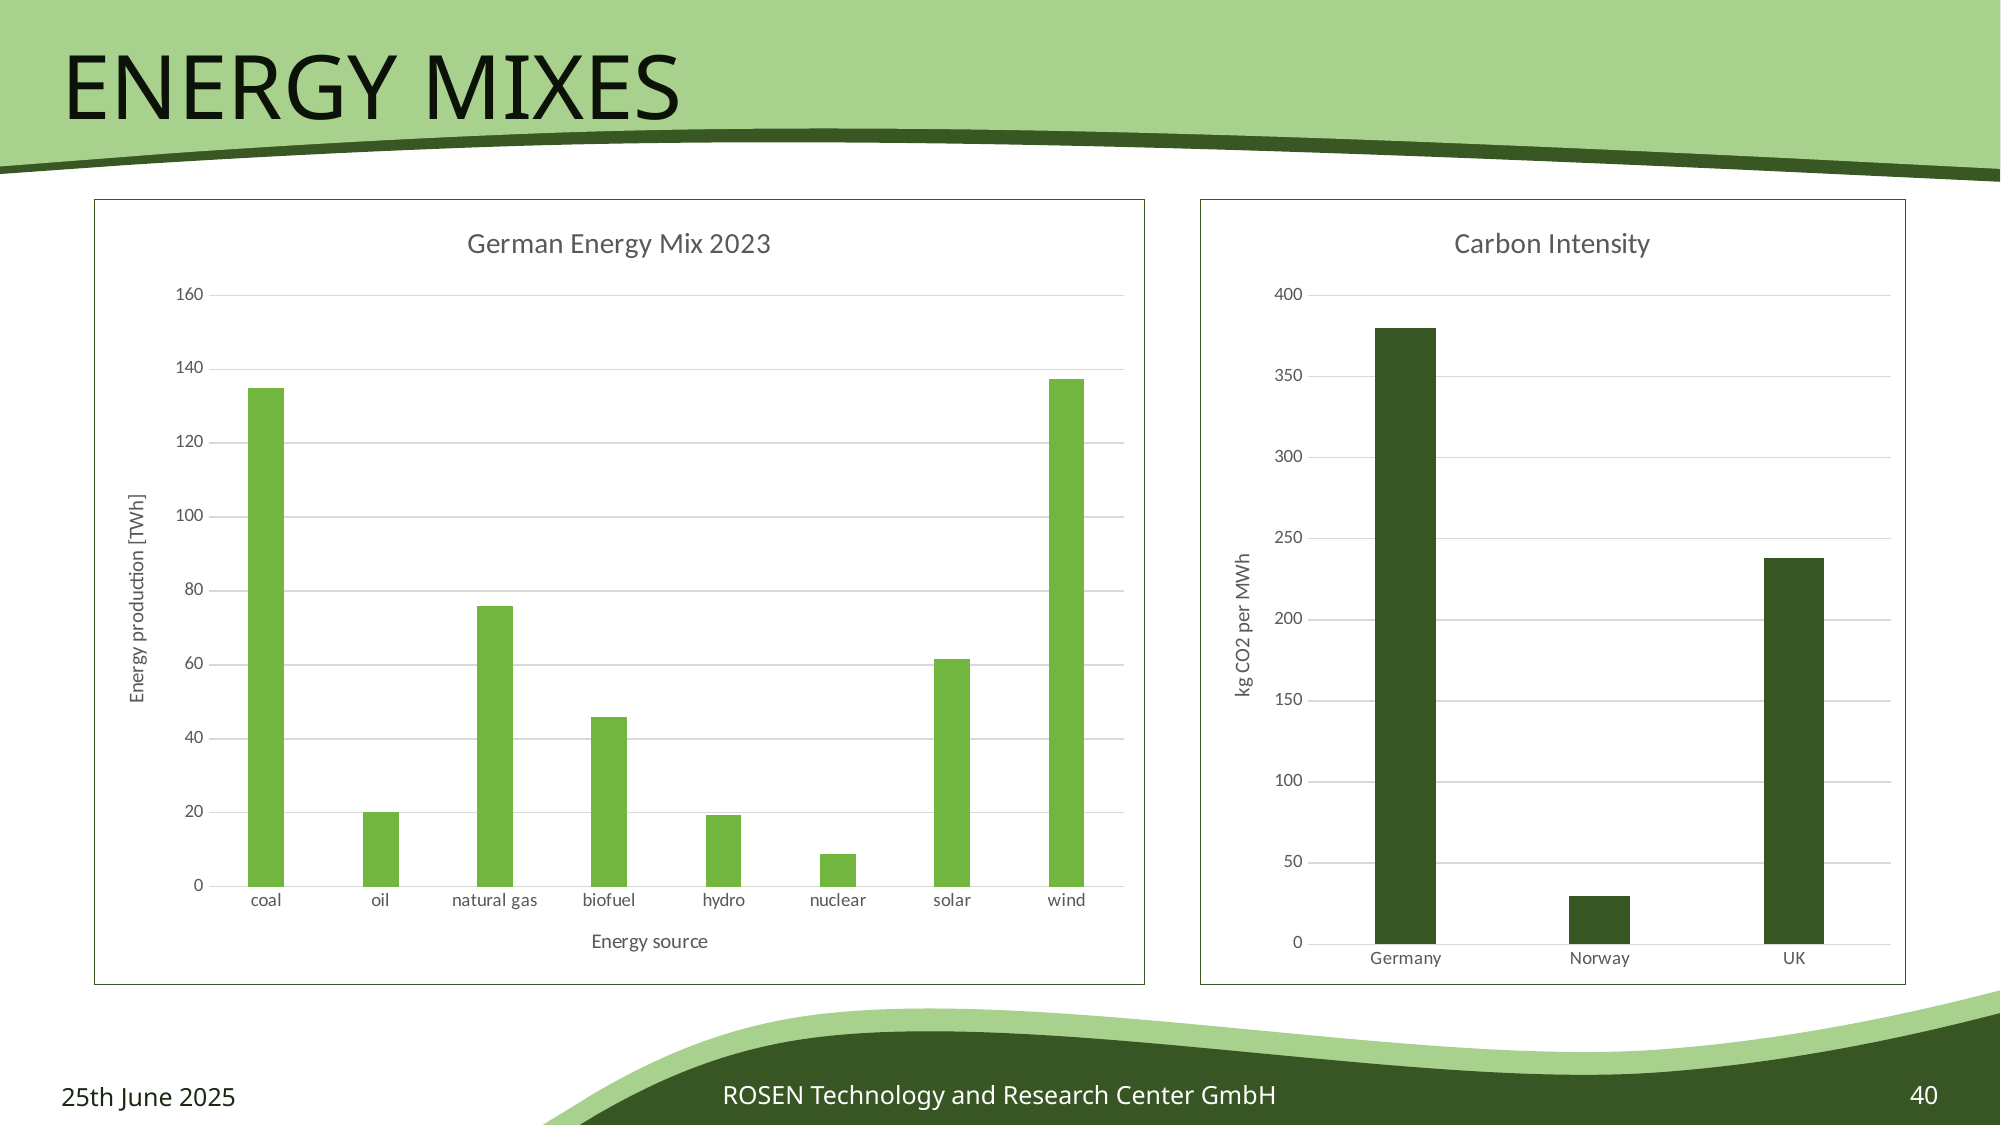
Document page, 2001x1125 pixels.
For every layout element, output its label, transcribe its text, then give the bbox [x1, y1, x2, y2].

slide_number 40 [1751, 1066, 1954, 1125]
footer ROSEN Technology and Research Center GmbH [410, 1066, 1590, 1125]
chart [94, 199, 1145, 985]
title Energy Mixes [46, 34, 1954, 146]
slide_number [46, 1066, 290, 1125]
chart [1200, 199, 1906, 985]
